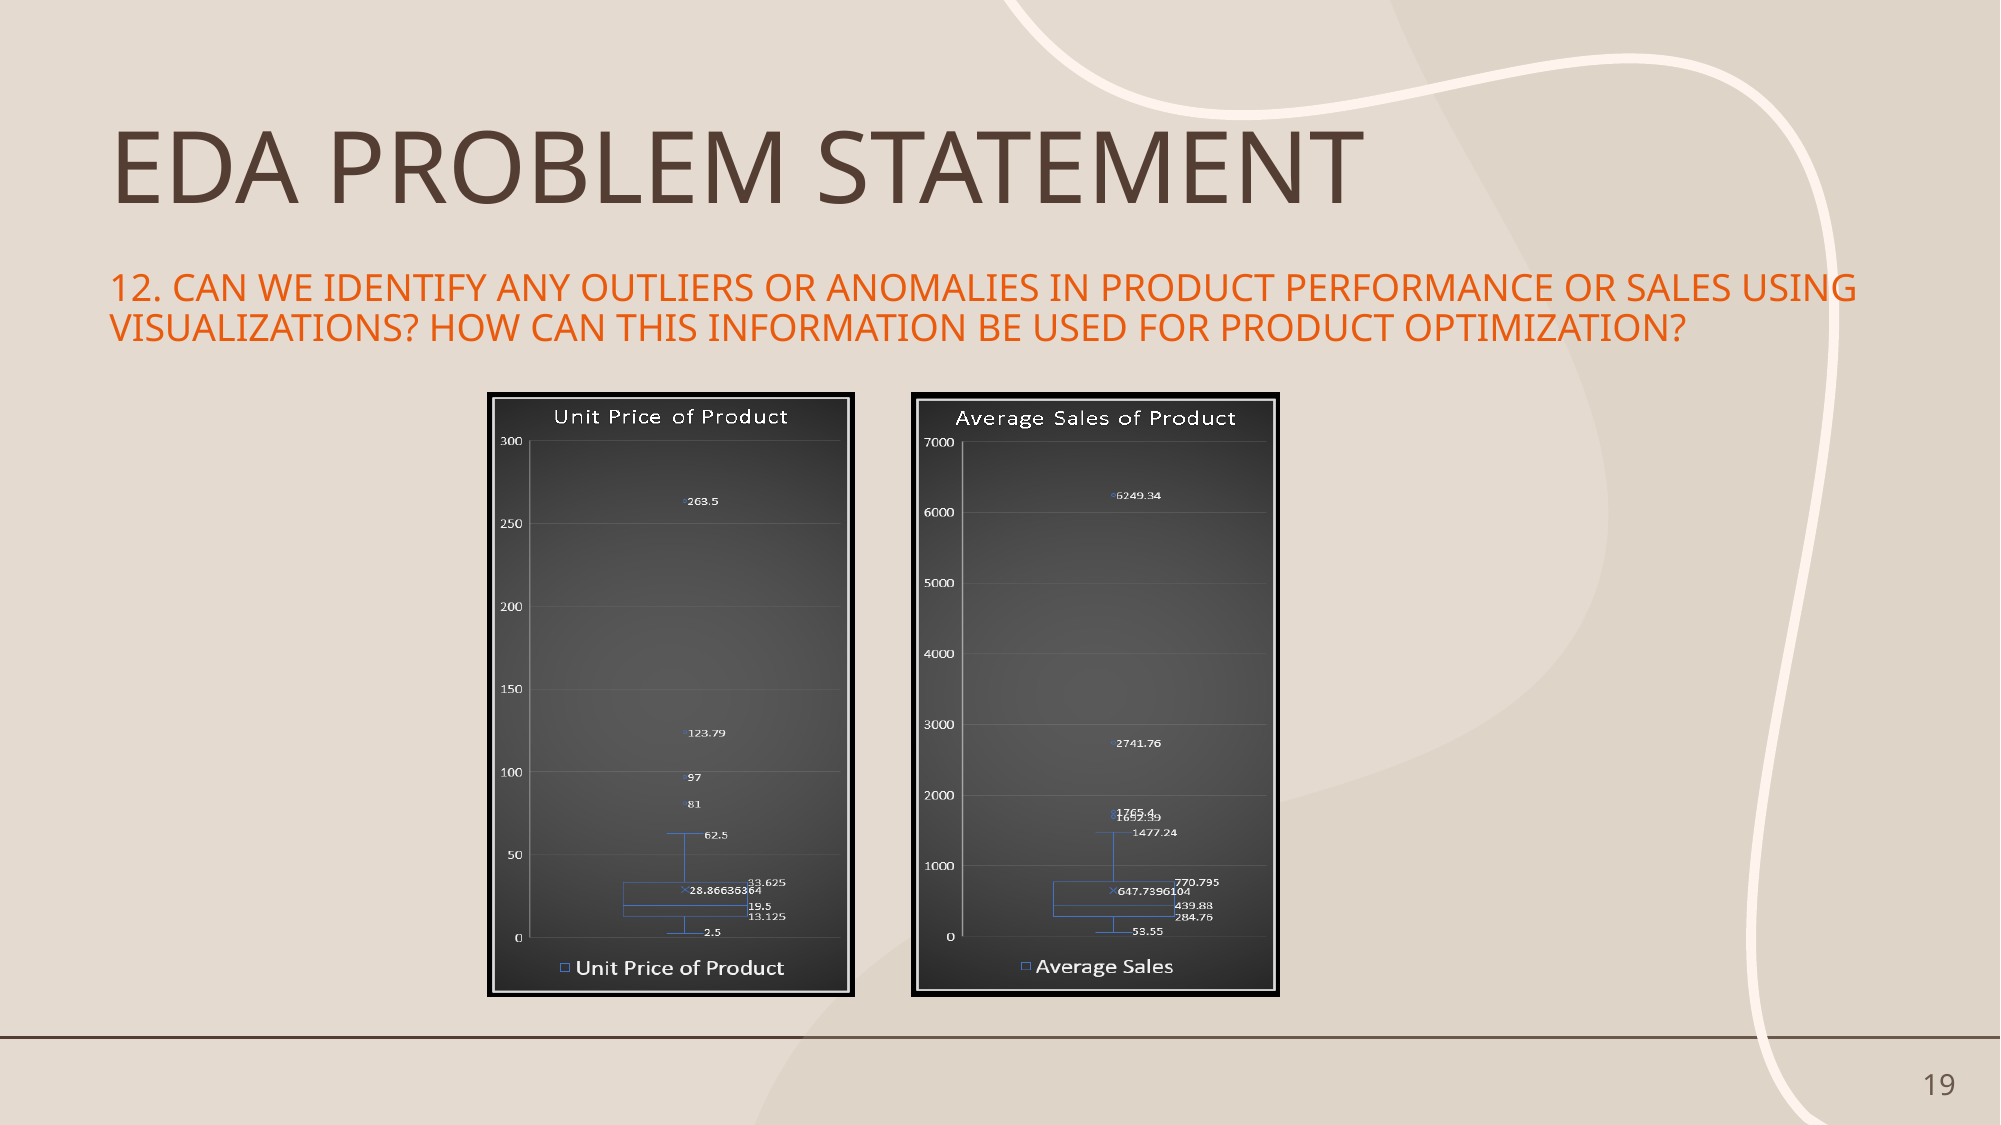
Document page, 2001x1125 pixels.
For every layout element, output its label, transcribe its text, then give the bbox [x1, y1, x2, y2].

title EDA PROBLEM STATEMENT [94, 115, 1820, 227]
picture [911, 391, 1280, 997]
slide_number 19 [1808, 1060, 1971, 1112]
picture [487, 391, 855, 997]
text_box 12. CAN WE IDENTIFY ANY OUTLIERS OR ANOMALIES IN PRODUCT PERFORMANCE OR SALES USING VISUALIZATIONS? HOW CAN THIS INFORMATION BE USED FOR PRODUCT OPTIMIZATION? [94, 253, 1899, 365]
